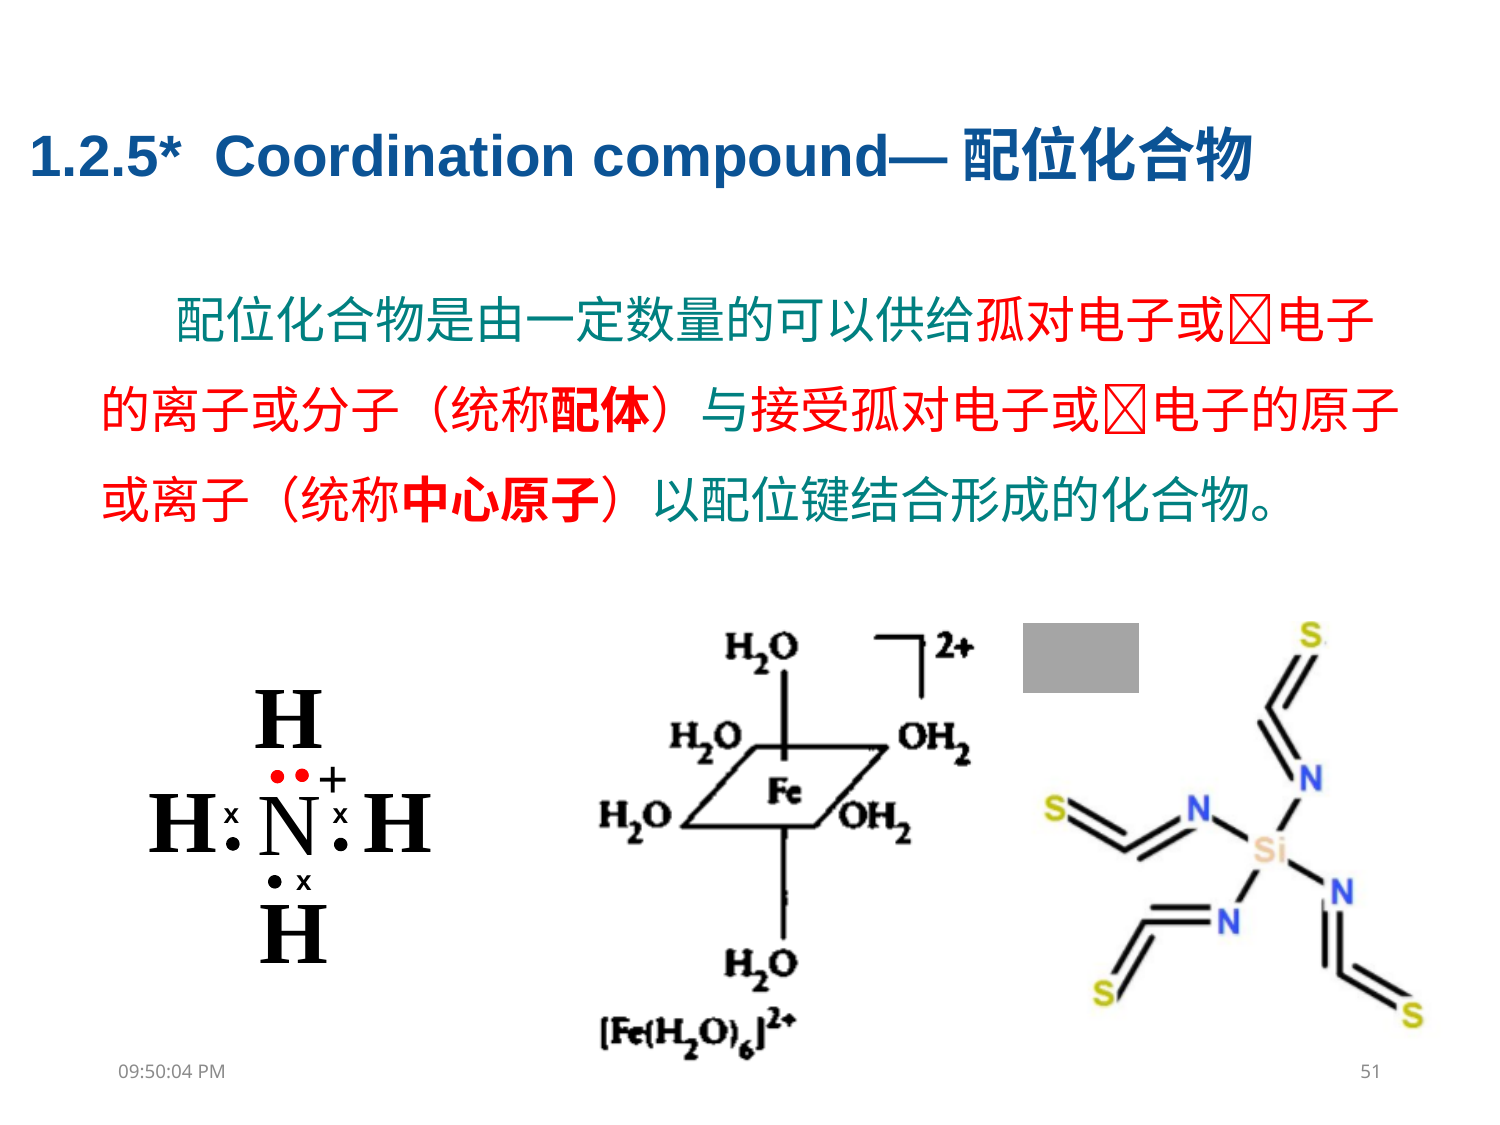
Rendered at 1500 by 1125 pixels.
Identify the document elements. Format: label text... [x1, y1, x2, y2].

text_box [1022, 621, 1483, 1042]
text_box 1.2.5* Coordination compound—配位化合物 [14, 110, 1477, 196]
picture [515, 585, 976, 1072]
picture [147, 668, 434, 989]
slide_number 51 [1059, 1042, 1397, 1103]
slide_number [103, 1042, 441, 1103]
text_box 配位化合物是由一定数量的可以供给孤对电子或电子的离子或分子（统称配体）与接受孤对电子或电子的原子或离子（统称中心原子）以配位键结合形成的化合物。 [85, 250, 1424, 536]
